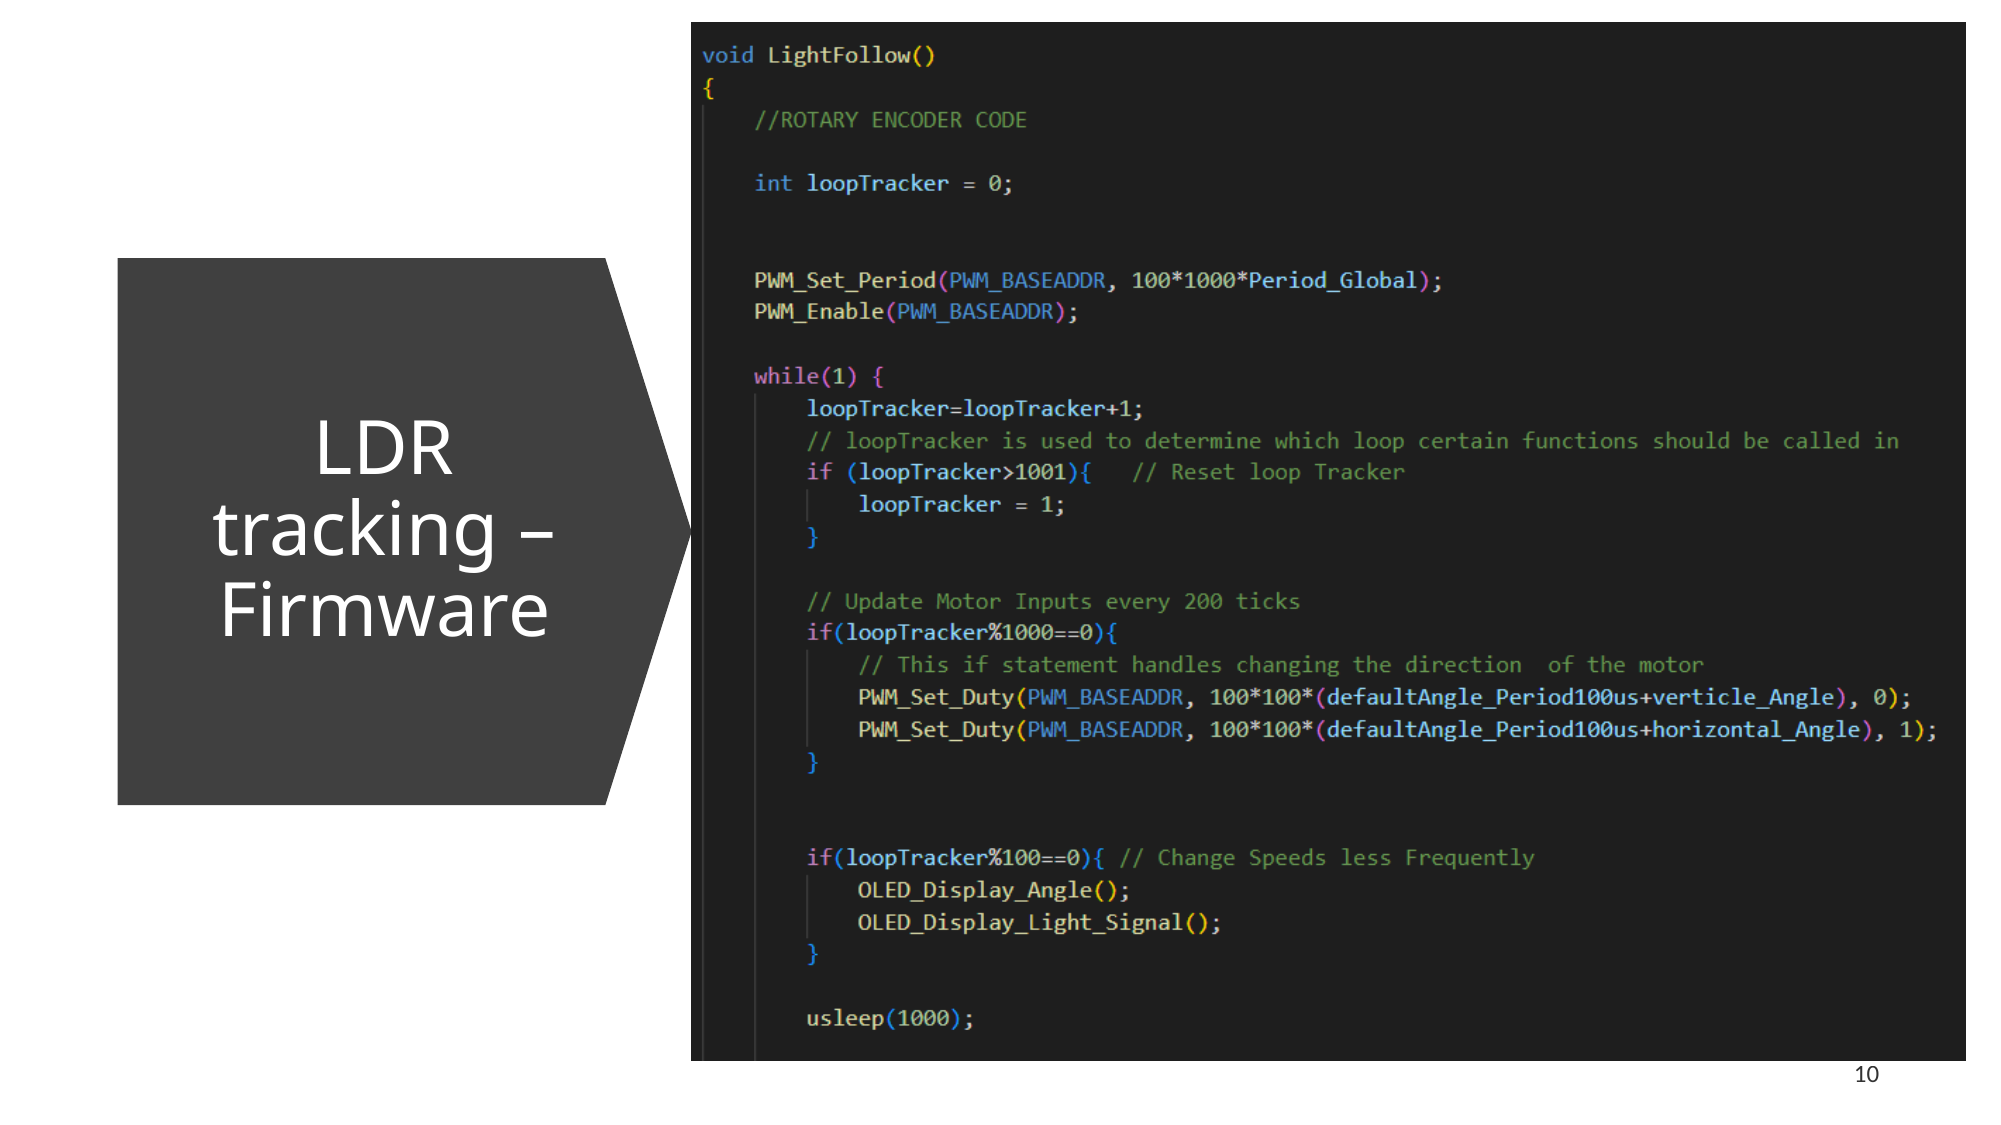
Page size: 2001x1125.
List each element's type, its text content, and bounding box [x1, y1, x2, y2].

picture [691, 22, 1966, 1061]
text_box [116, 257, 691, 807]
slide_number 10 [1810, 1061, 1895, 1103]
title LDR tracking – Firmware [168, 322, 601, 741]
